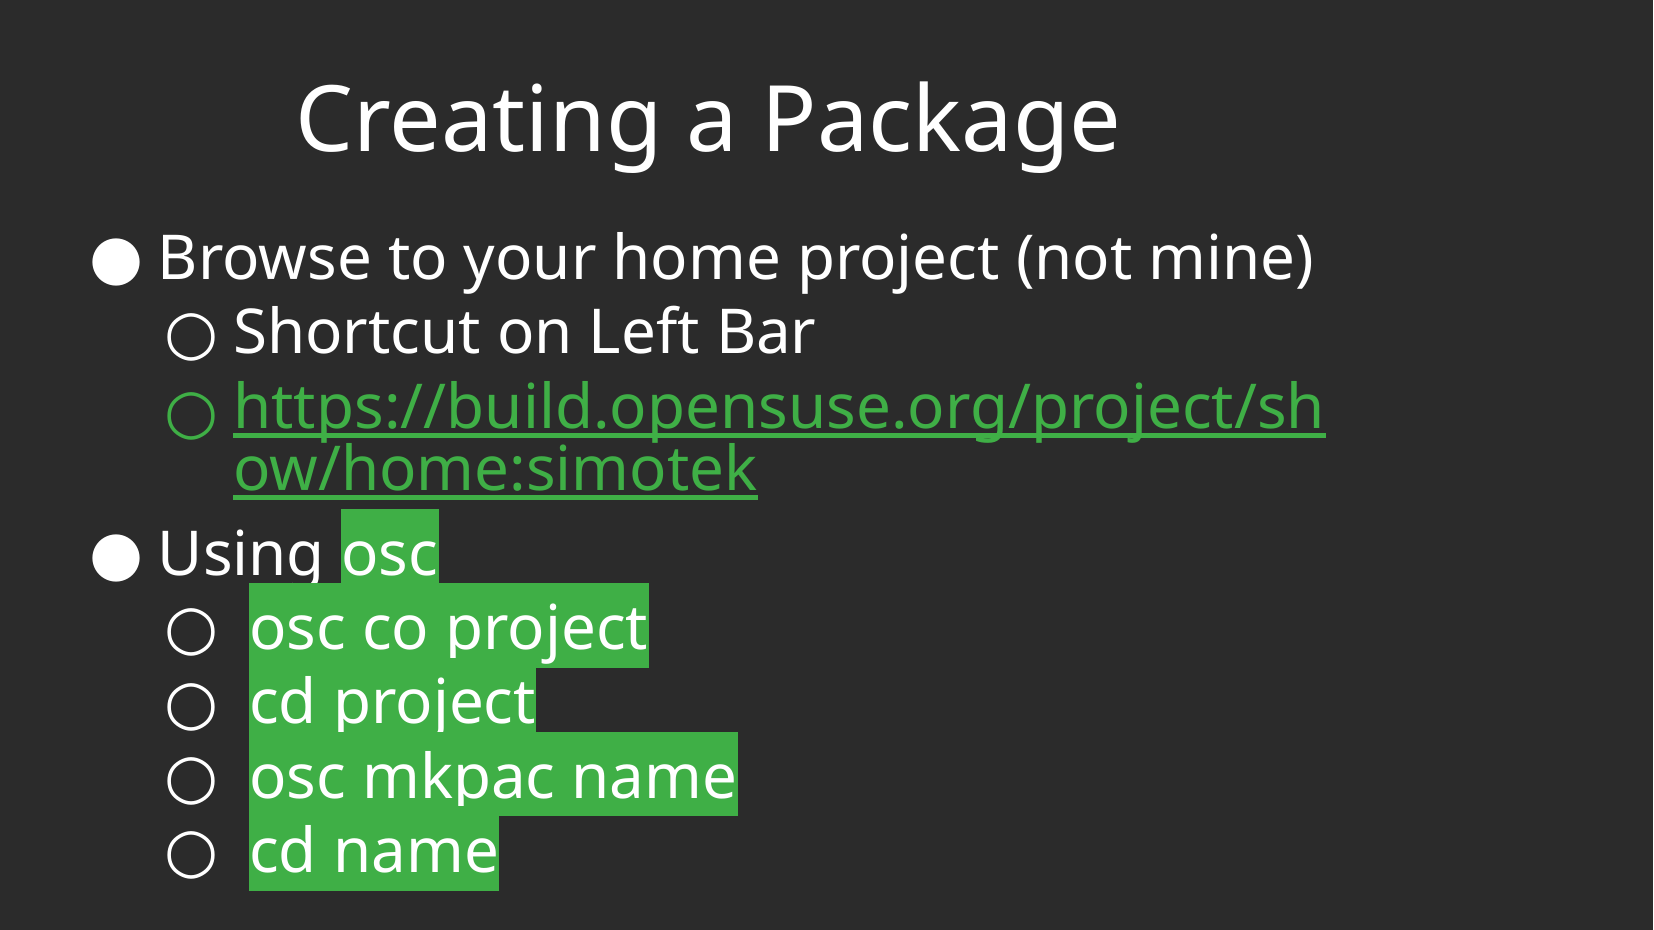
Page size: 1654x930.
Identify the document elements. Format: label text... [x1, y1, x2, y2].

list Browse to your home project (not mine) Shortcut on Left Bar https://build.opensuse.org/project/show/home:simotek Using osc osc co project cd project osc mkpac name cd name [82, 217, 1335, 881]
title Creating a Package [82, 37, 1335, 193]
